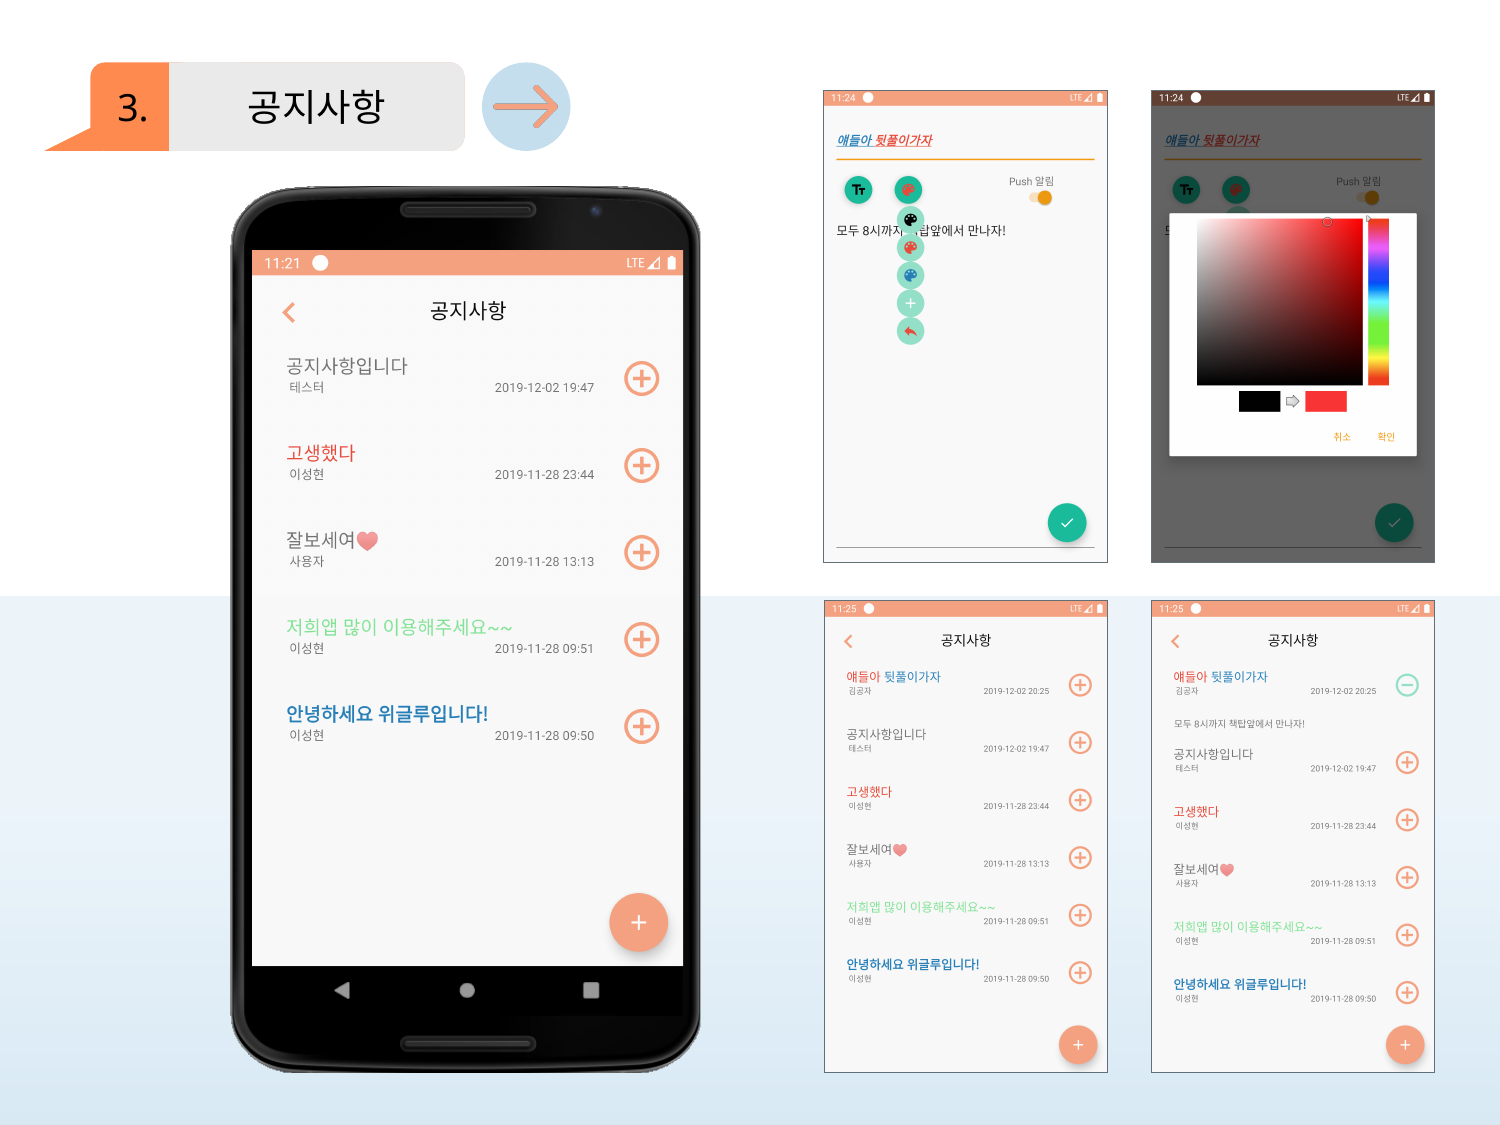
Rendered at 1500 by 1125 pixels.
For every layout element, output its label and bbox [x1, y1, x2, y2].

picture [228, 186, 701, 1073]
picture [823, 89, 1108, 563]
text_box [107, 62, 465, 151]
picture [493, 85, 558, 128]
picture [1151, 600, 1435, 1073]
picture [824, 600, 1108, 1073]
text_box [480, 61, 572, 152]
picture [1151, 89, 1435, 563]
